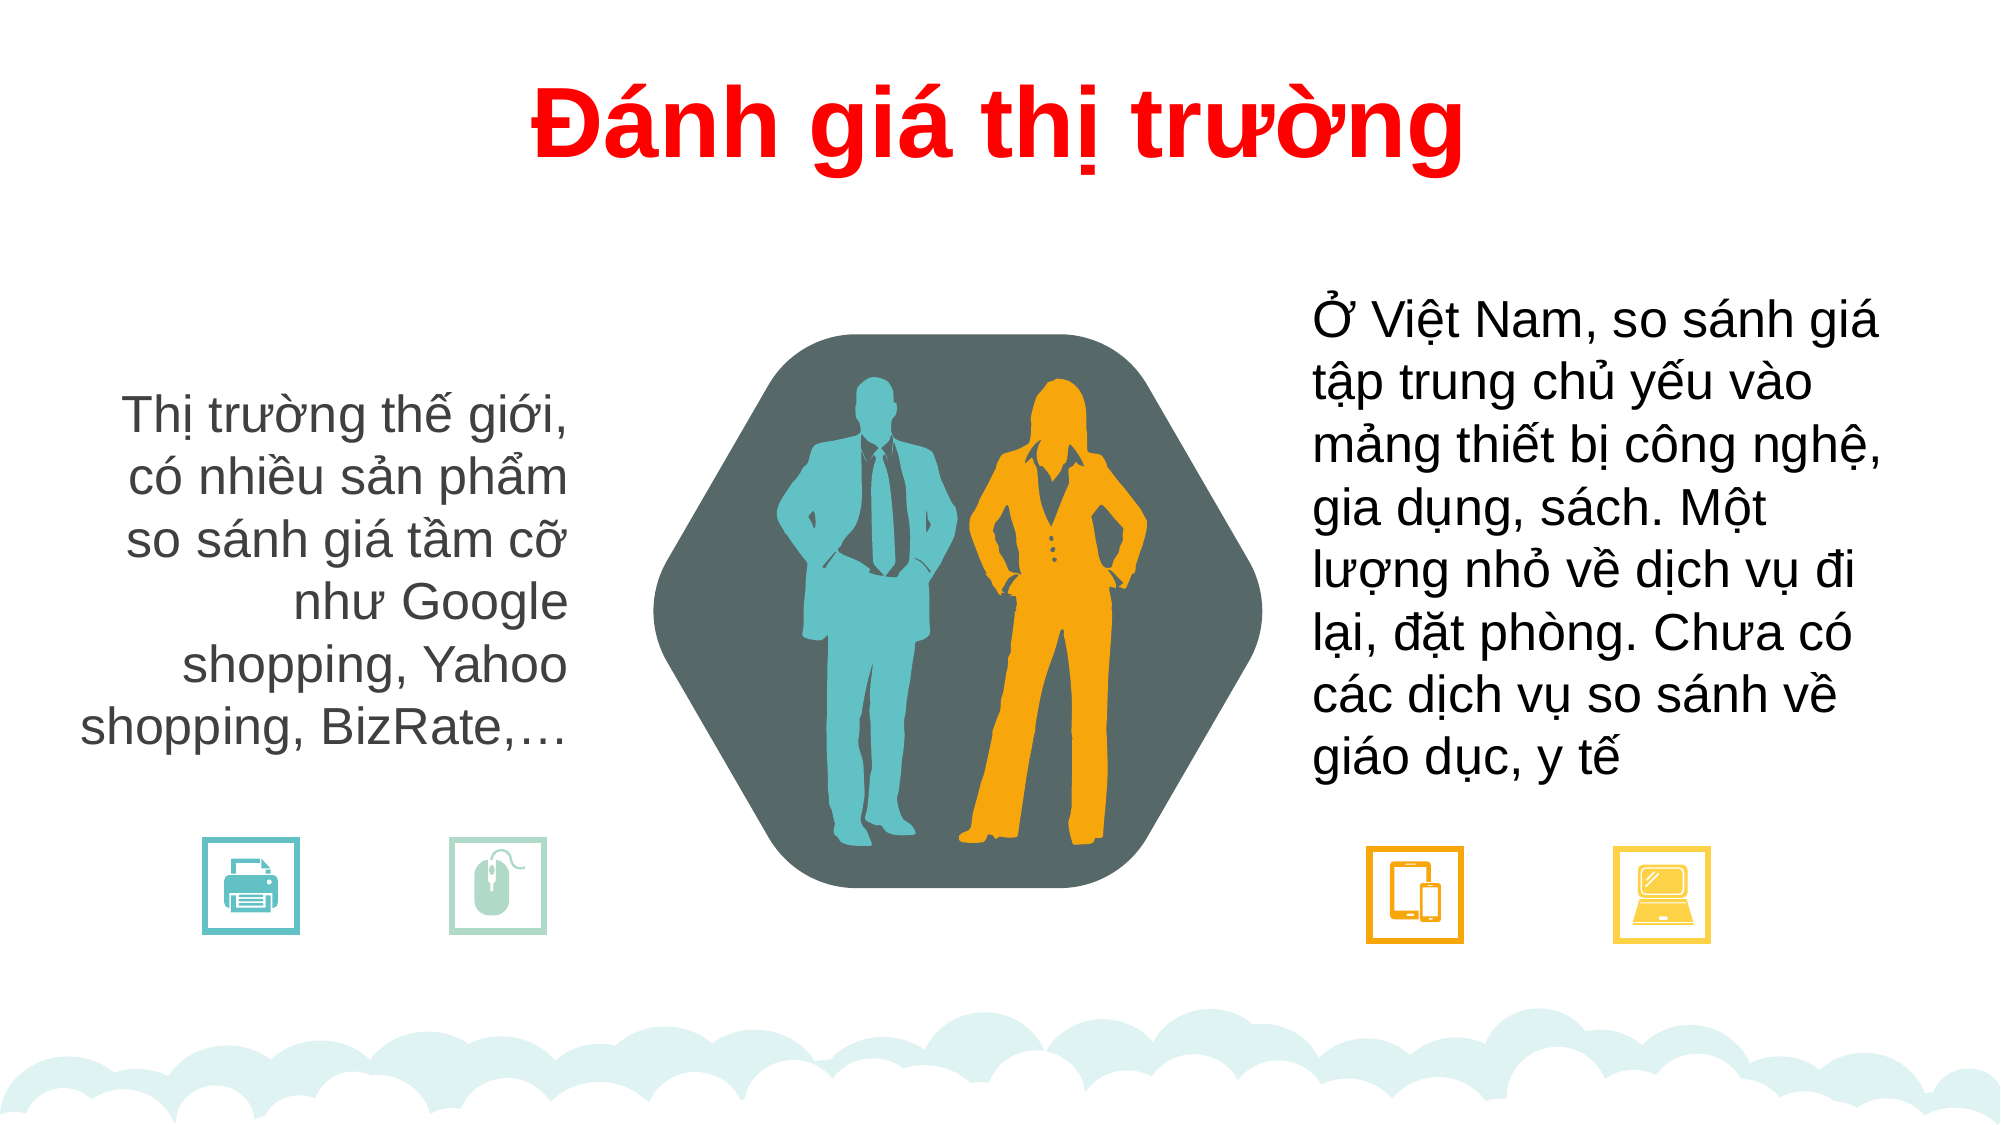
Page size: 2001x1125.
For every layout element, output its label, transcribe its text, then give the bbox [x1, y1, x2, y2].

list Đánh giá thị trường [50, 130, 1950, 250]
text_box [205, 839, 545, 932]
text_box [776, 377, 958, 846]
text_box Ở Việt Nam, so sánh giá tập trung chủ yếu vào mảng thiết bị công nghệ, gia dụng, sách. Một lượng nhỏ về dịch vụ đi lại, đặt phòng. Chưa có các dịch vụ so sánh về giáo dục, y tế [1297, 278, 1916, 856]
text_box [653, 334, 1263, 889]
text_box Thị trường thế giới, có nhiều sản phẩm so sánh giá tầm cỡ như Google shopping, Yahoo shopping, BizRate,… [54, 372, 584, 763]
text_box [1369, 848, 1709, 941]
text_box [958, 378, 1148, 845]
